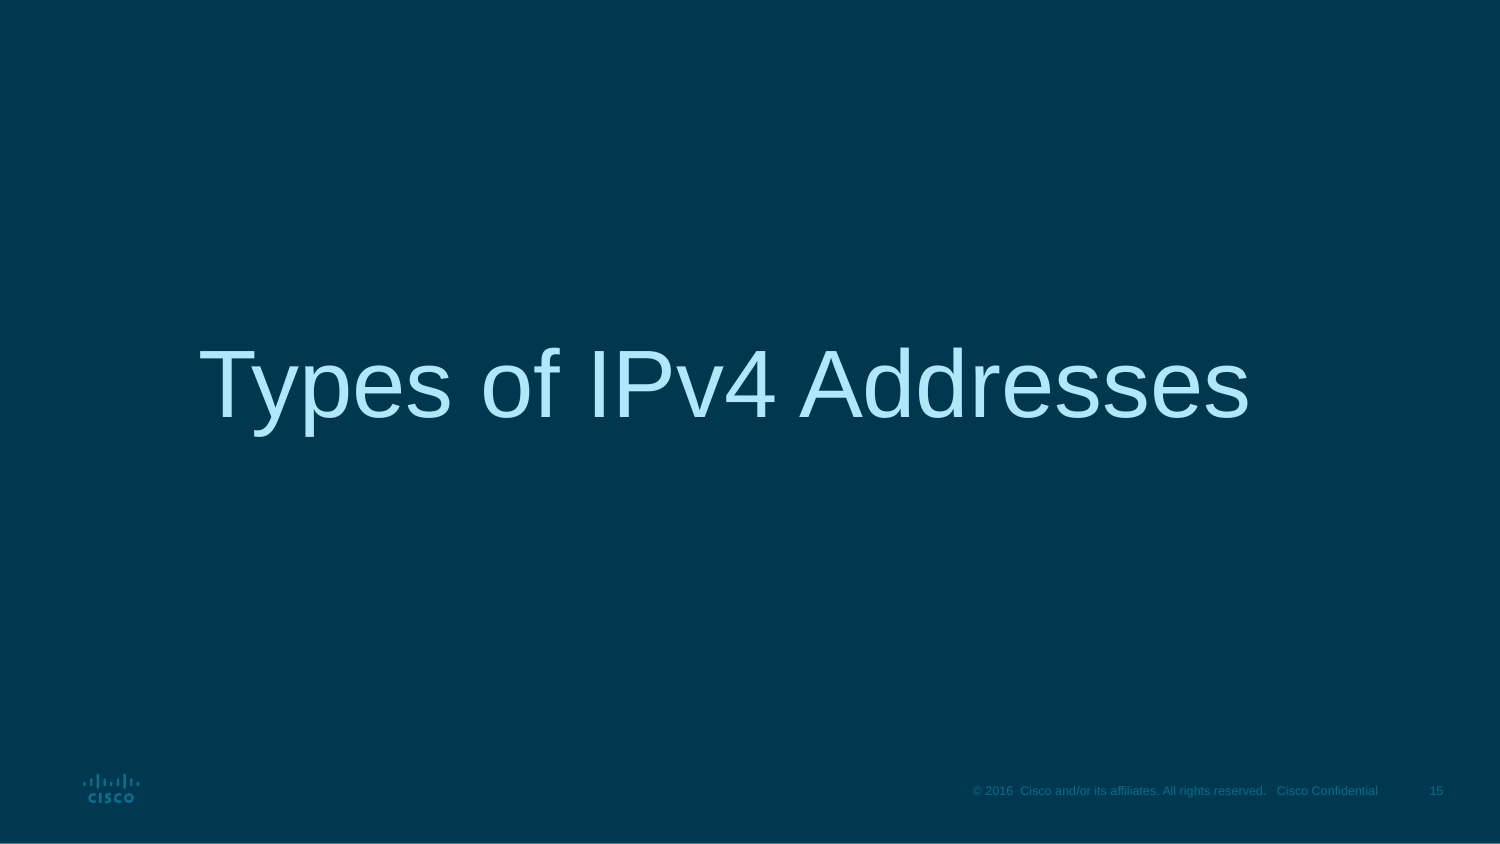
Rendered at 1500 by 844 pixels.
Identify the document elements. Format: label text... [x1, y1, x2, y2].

title Types of IPv4 Addresses [68, 293, 1356, 446]
